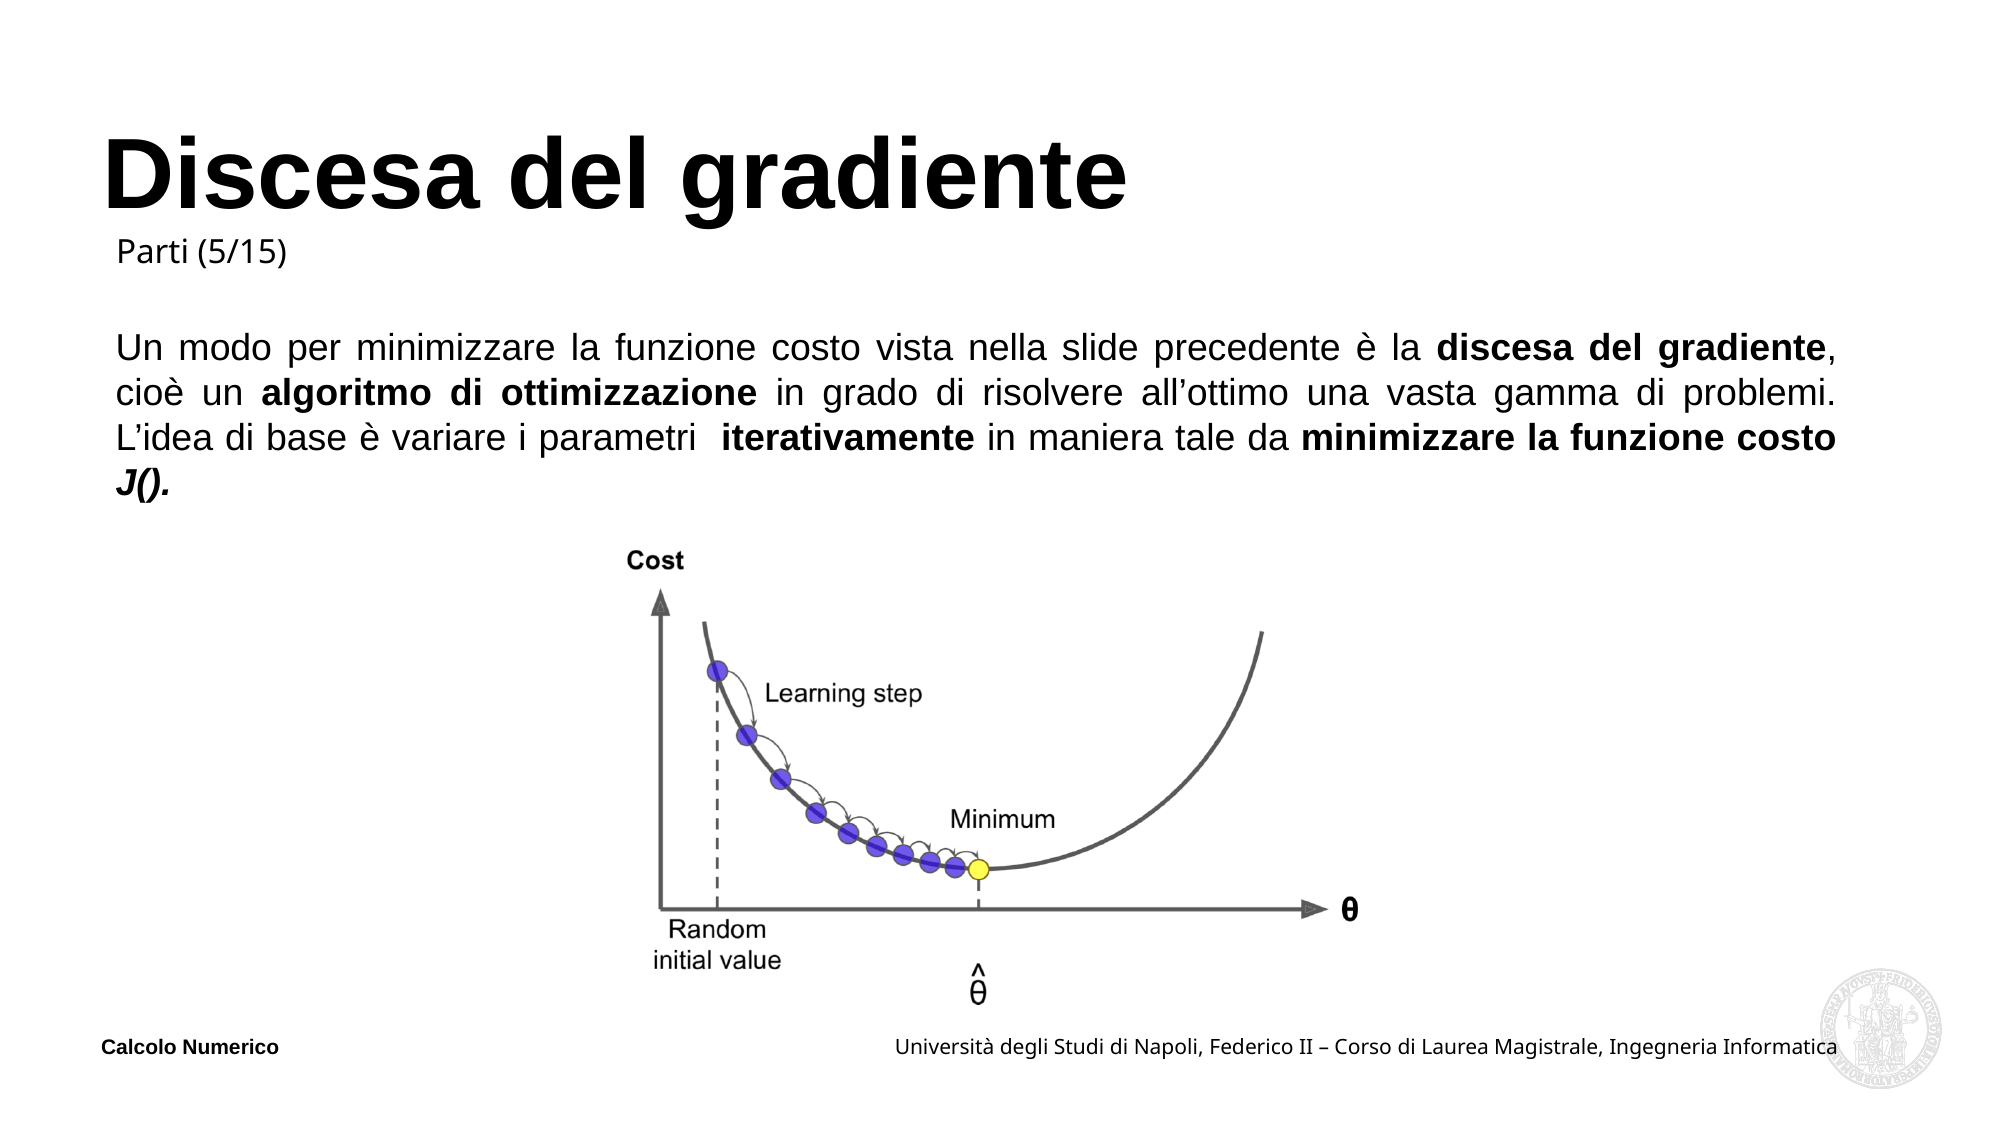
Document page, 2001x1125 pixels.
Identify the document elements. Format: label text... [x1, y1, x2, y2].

picture [525, 537, 1474, 1014]
picture [1820, 968, 1942, 1090]
text_box Calcolo Numerico Università degli Studi di Napoli, Federico II – Corso di Laurea Magistrale, Ingegneria Informatica [75, 1028, 1820, 1090]
text_box Parti (5/15) [100, 227, 1748, 404]
text_box Discesa del gradiente [87, 62, 1855, 292]
